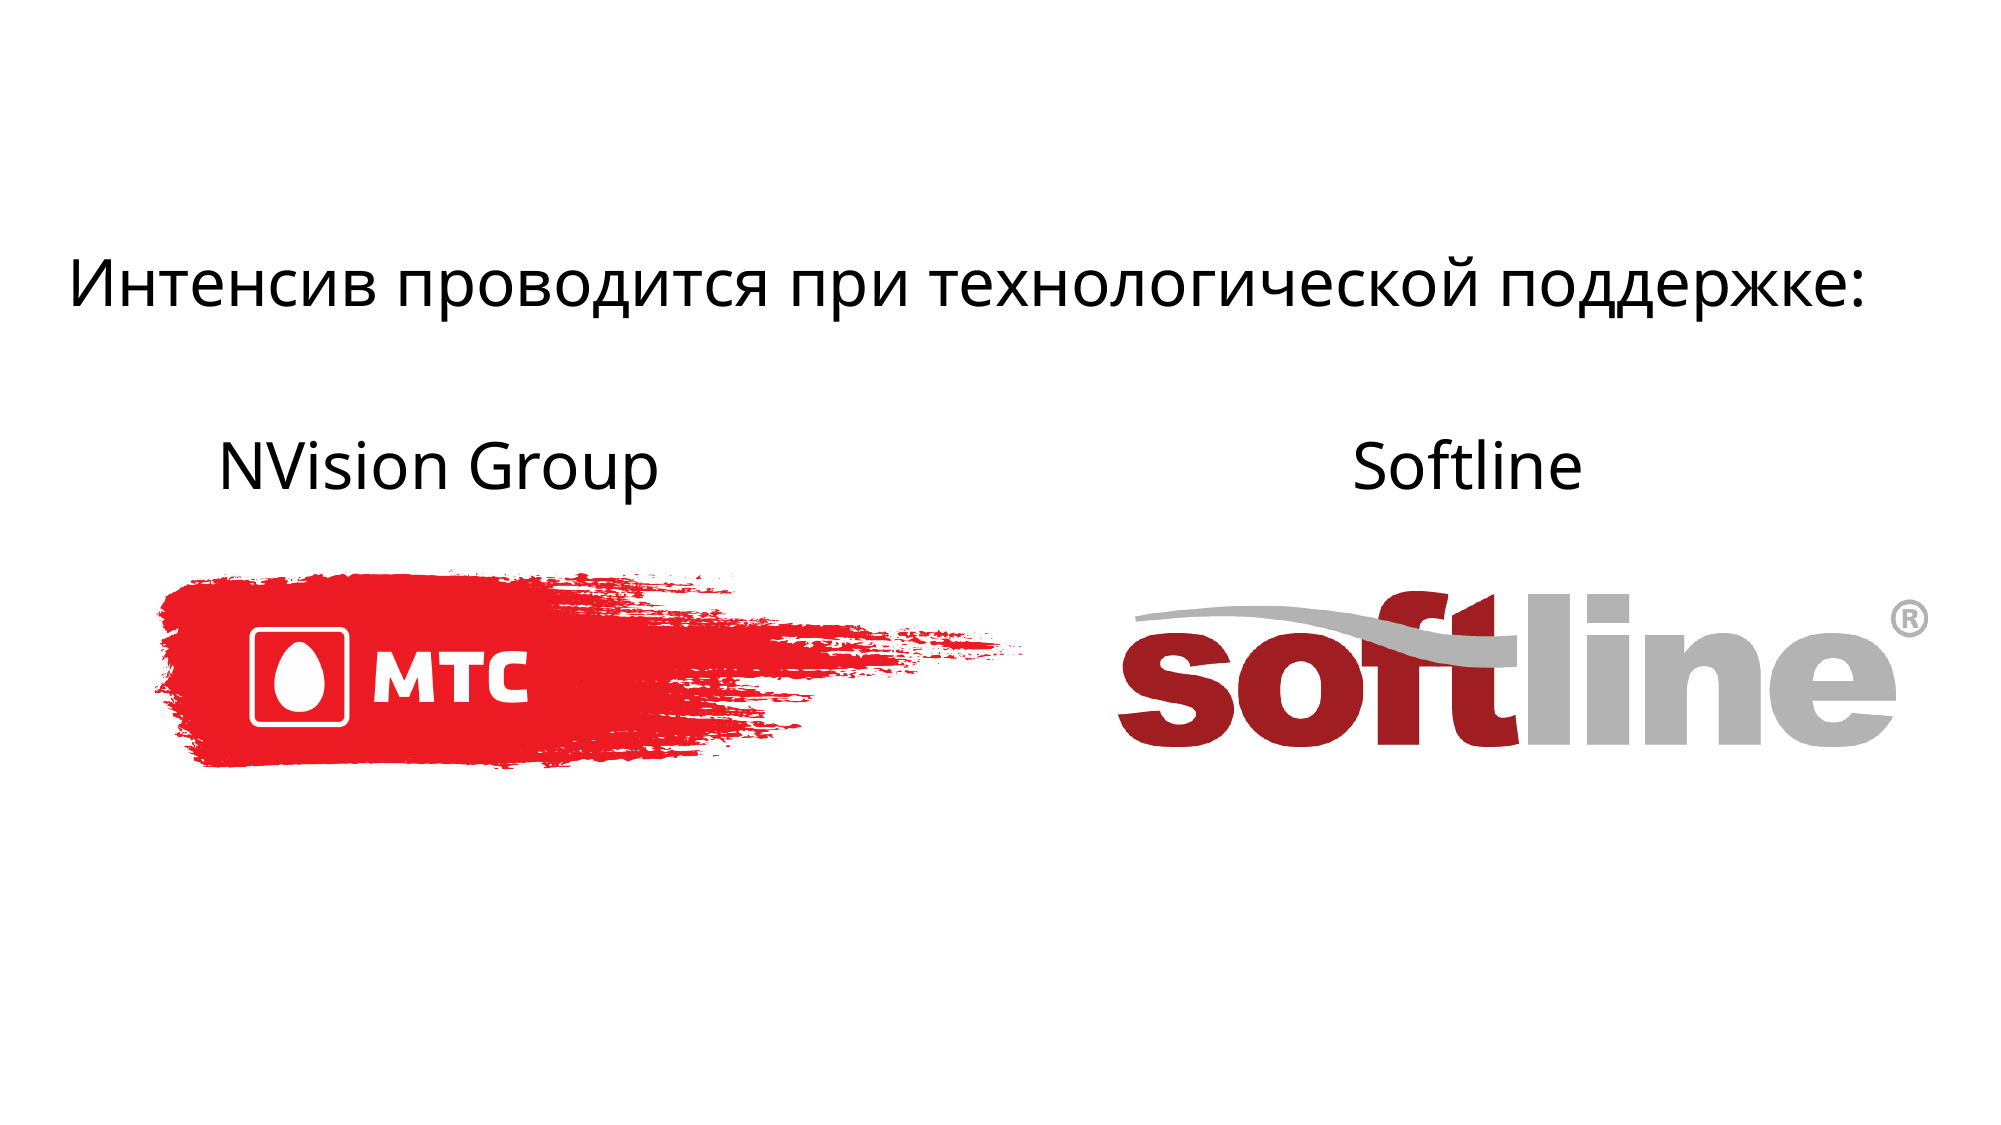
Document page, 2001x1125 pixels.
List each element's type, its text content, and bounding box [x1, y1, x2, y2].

picture [84, 507, 1080, 832]
list Интенсив проводится при технологической поддержке: NVision Group Softline [52, 243, 1965, 416]
picture [1118, 591, 1928, 748]
